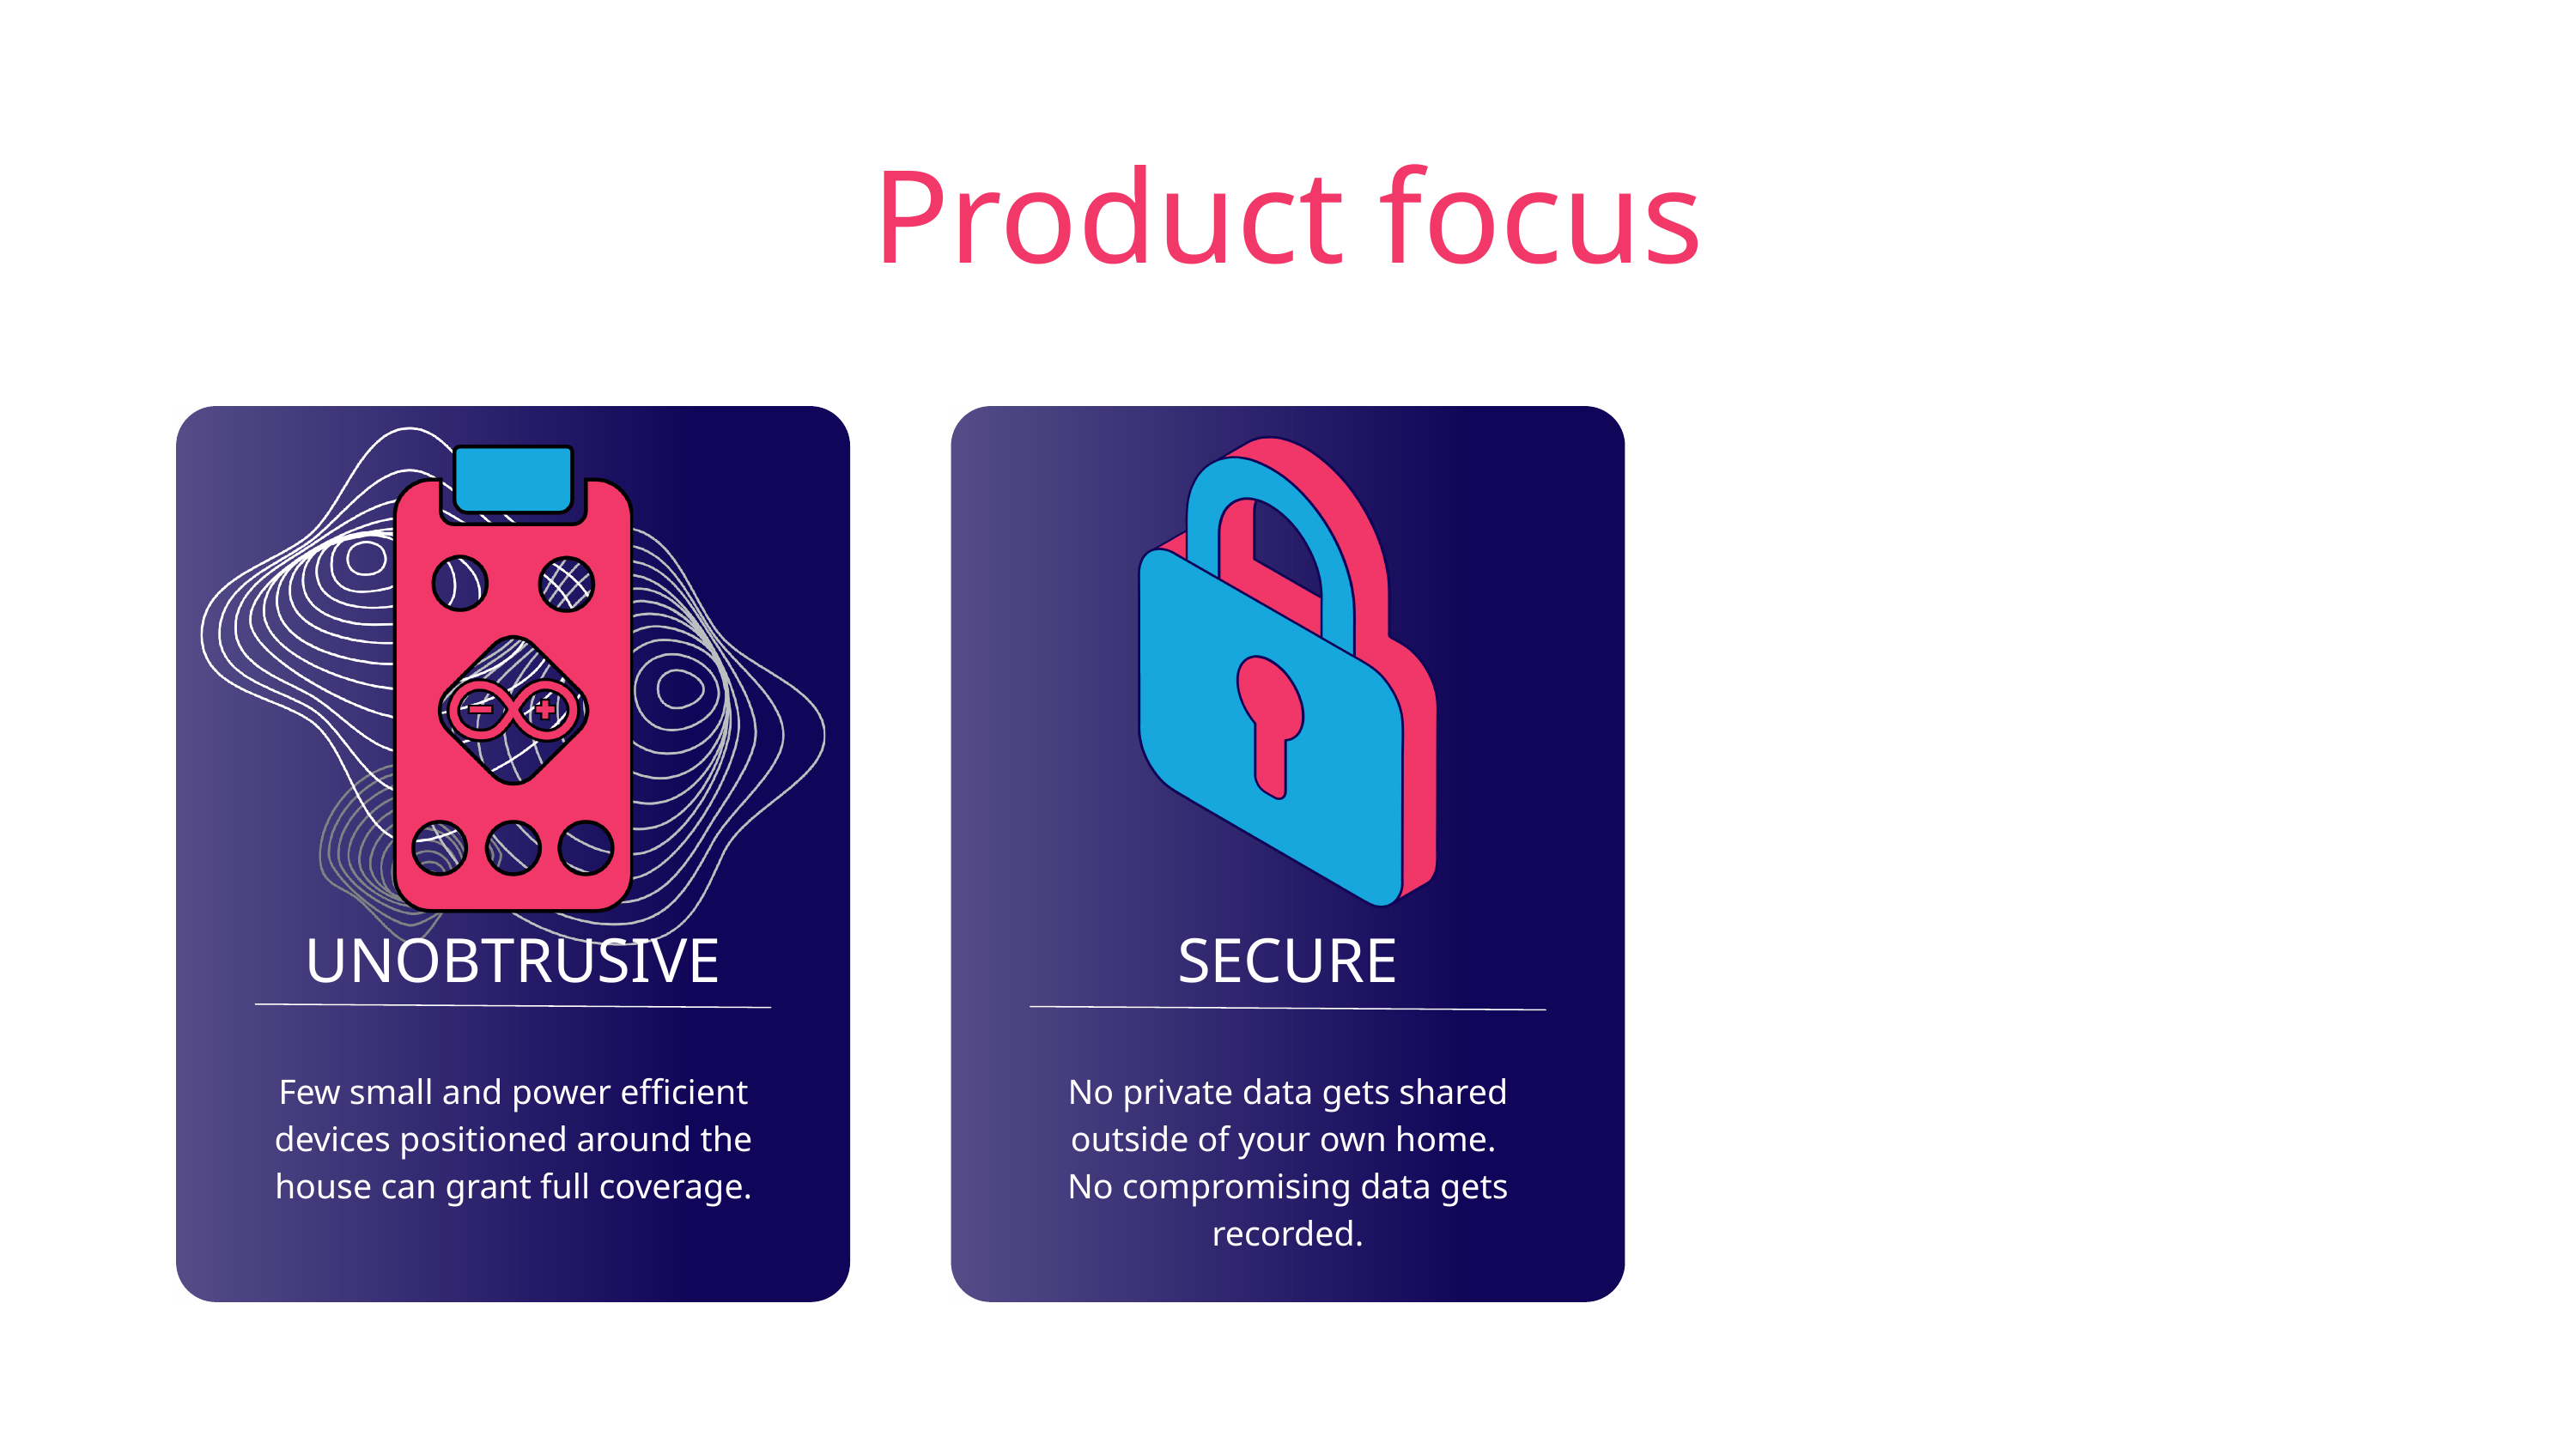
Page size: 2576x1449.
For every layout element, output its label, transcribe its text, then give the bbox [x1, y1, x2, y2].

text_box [951, 405, 1625, 1303]
text_box Product focus [594, 121, 1982, 289]
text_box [175, 405, 851, 1303]
